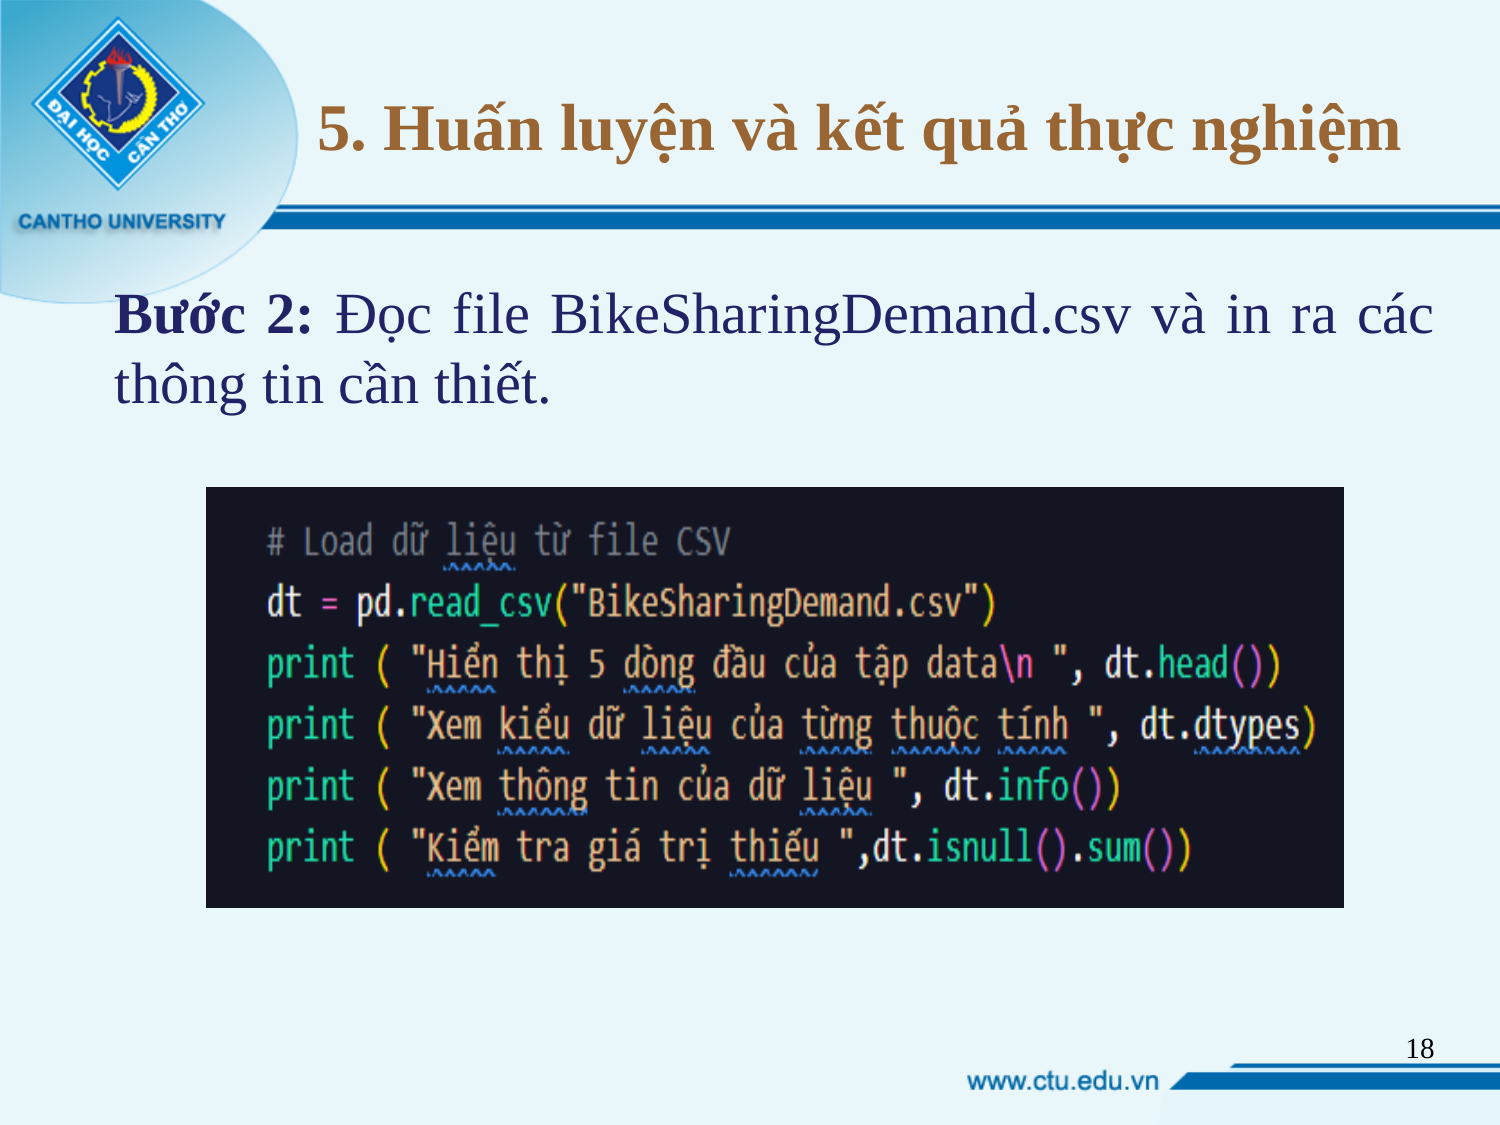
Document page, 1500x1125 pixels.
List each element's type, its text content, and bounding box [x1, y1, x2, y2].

list Bước 2: Đọc file BikeSharingDemand.csv và in ra các thông tin cần thiết. [99, 267, 1450, 1038]
slide_number 17 [1100, 1021, 1450, 1113]
picture [0, 0, 1500, 1125]
title 5. Huấn luyện và kết quả thực nghiệm [287, 46, 1450, 202]
